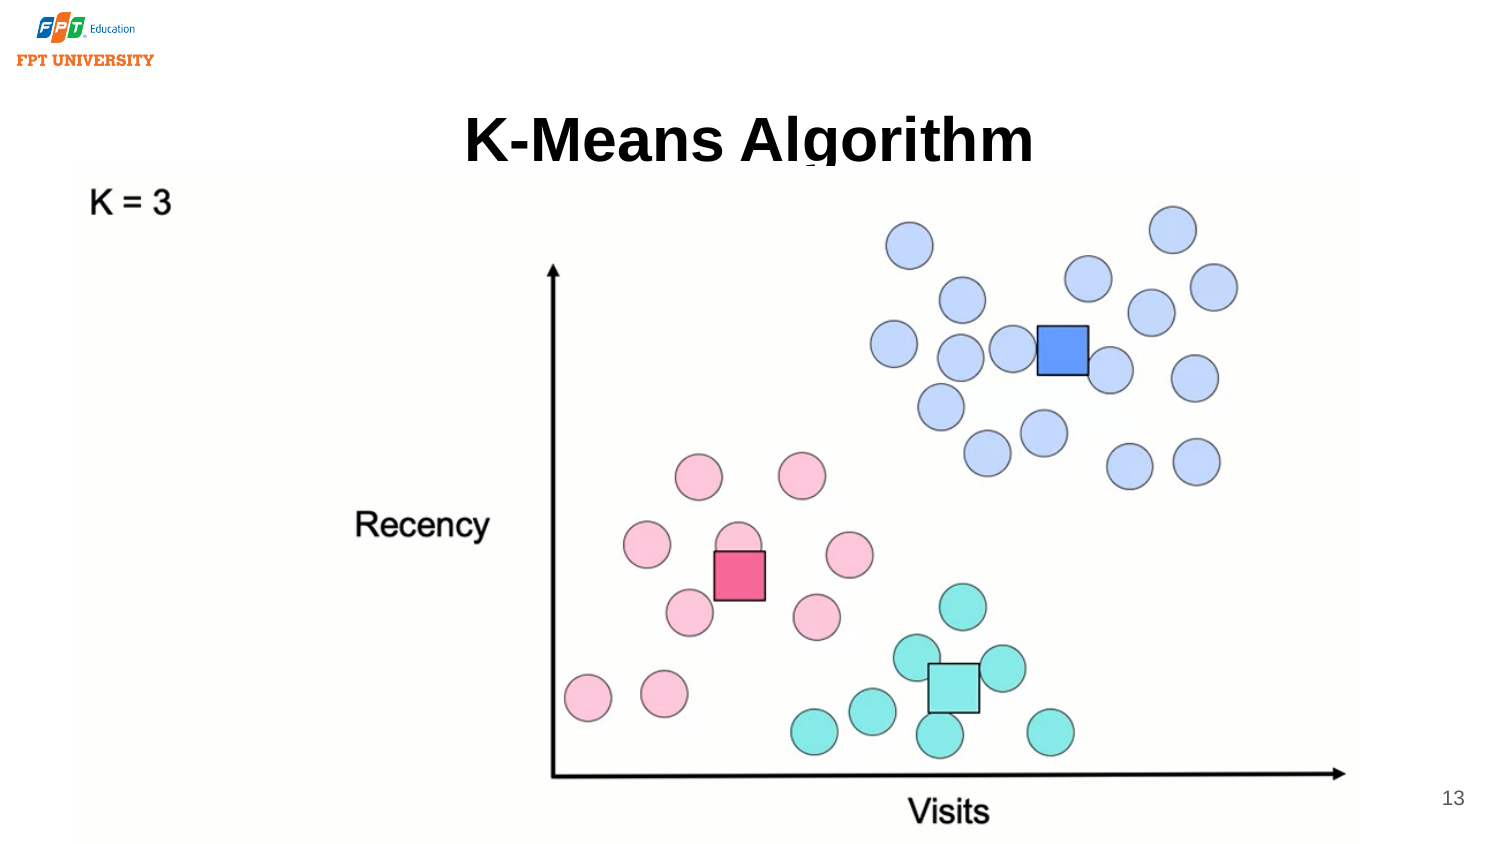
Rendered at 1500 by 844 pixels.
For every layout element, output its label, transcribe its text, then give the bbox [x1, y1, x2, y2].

picture [11, 1, 160, 77]
picture [75, 166, 1362, 844]
title K-Means Algorithm [51, 72, 1449, 167]
slide_number 13 [1389, 764, 1480, 830]
